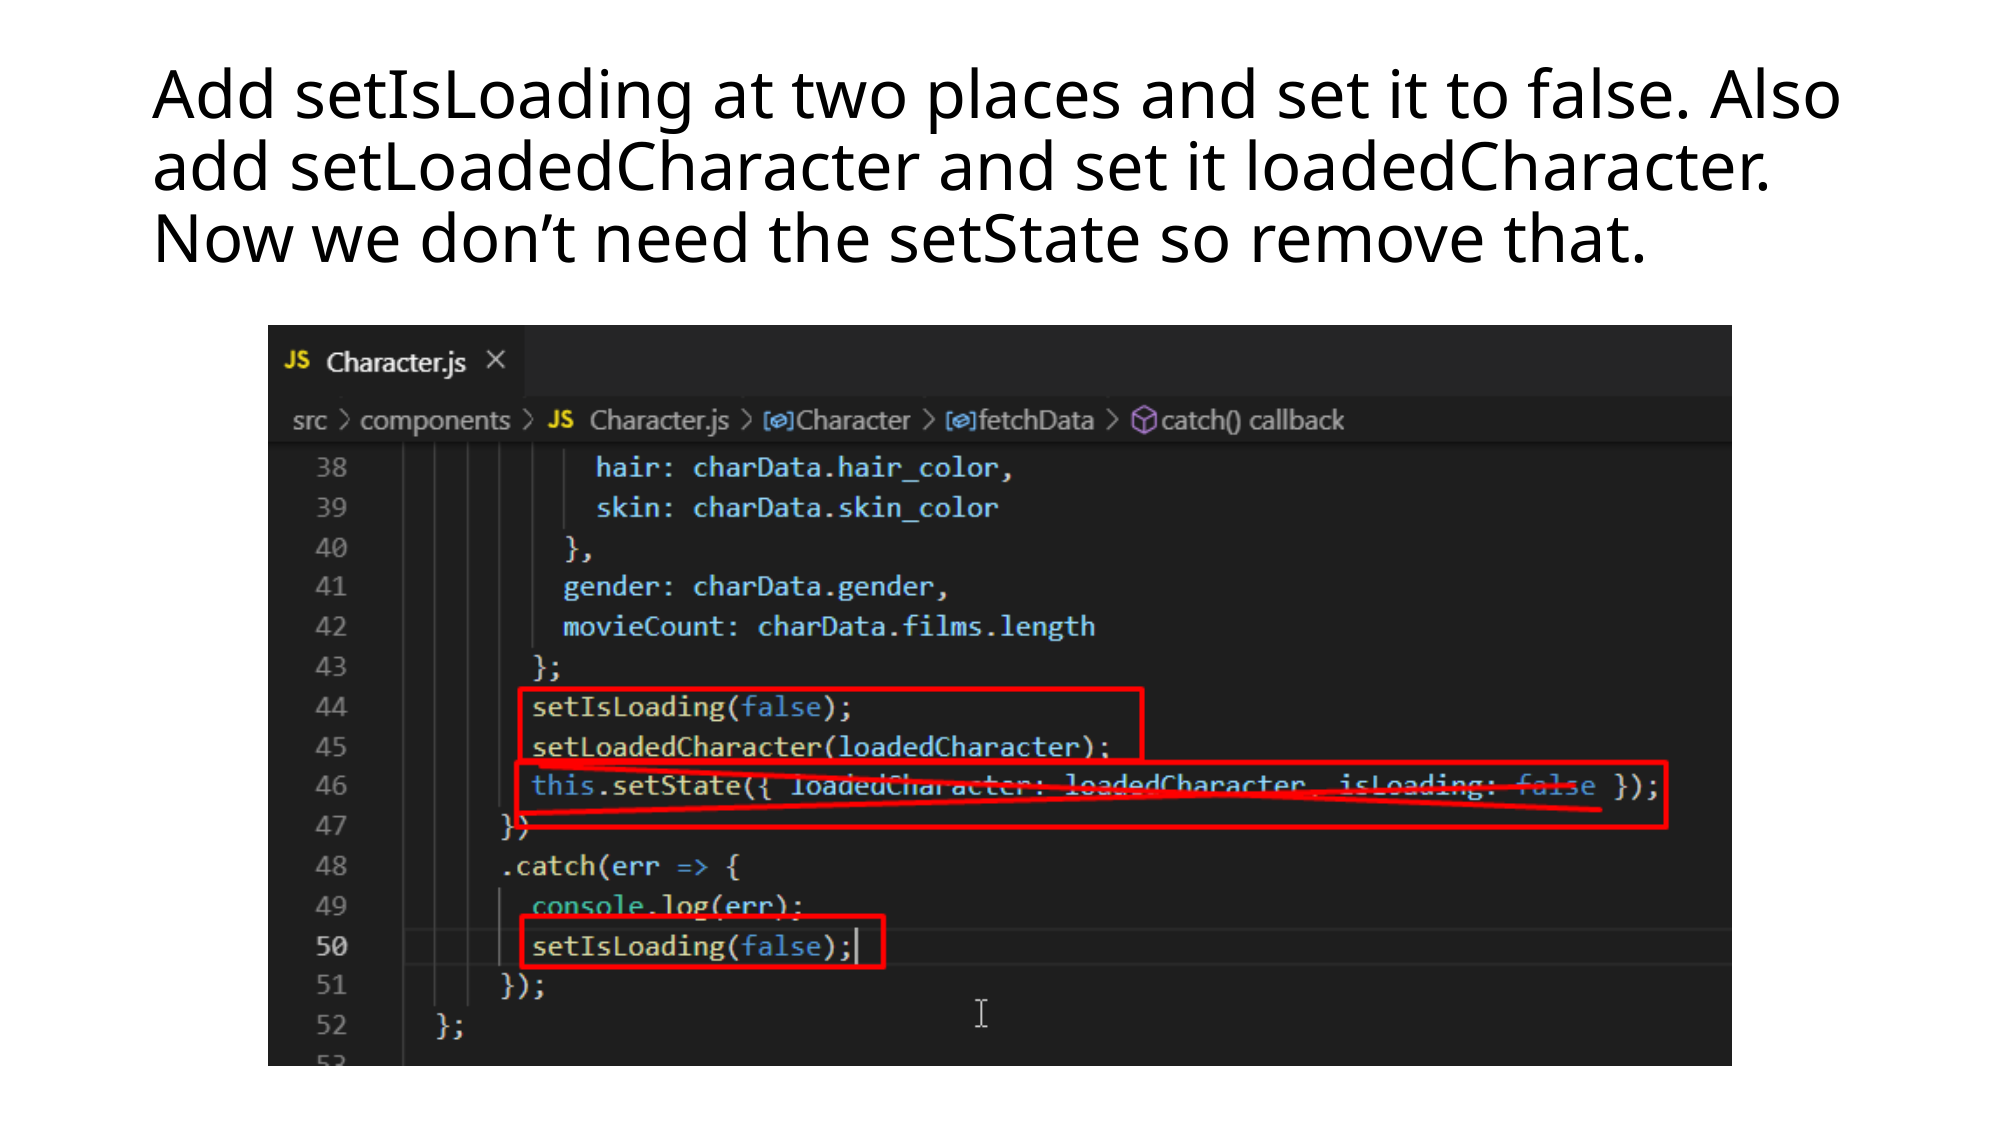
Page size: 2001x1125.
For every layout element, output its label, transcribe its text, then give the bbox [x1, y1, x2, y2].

title Add setIsLoading at two places and set it to false. Also add setLoadedCharacter and set it loadedCharacter. Now we don’t need the setState so remove that. [137, 59, 1863, 278]
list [268, 325, 1732, 1066]
